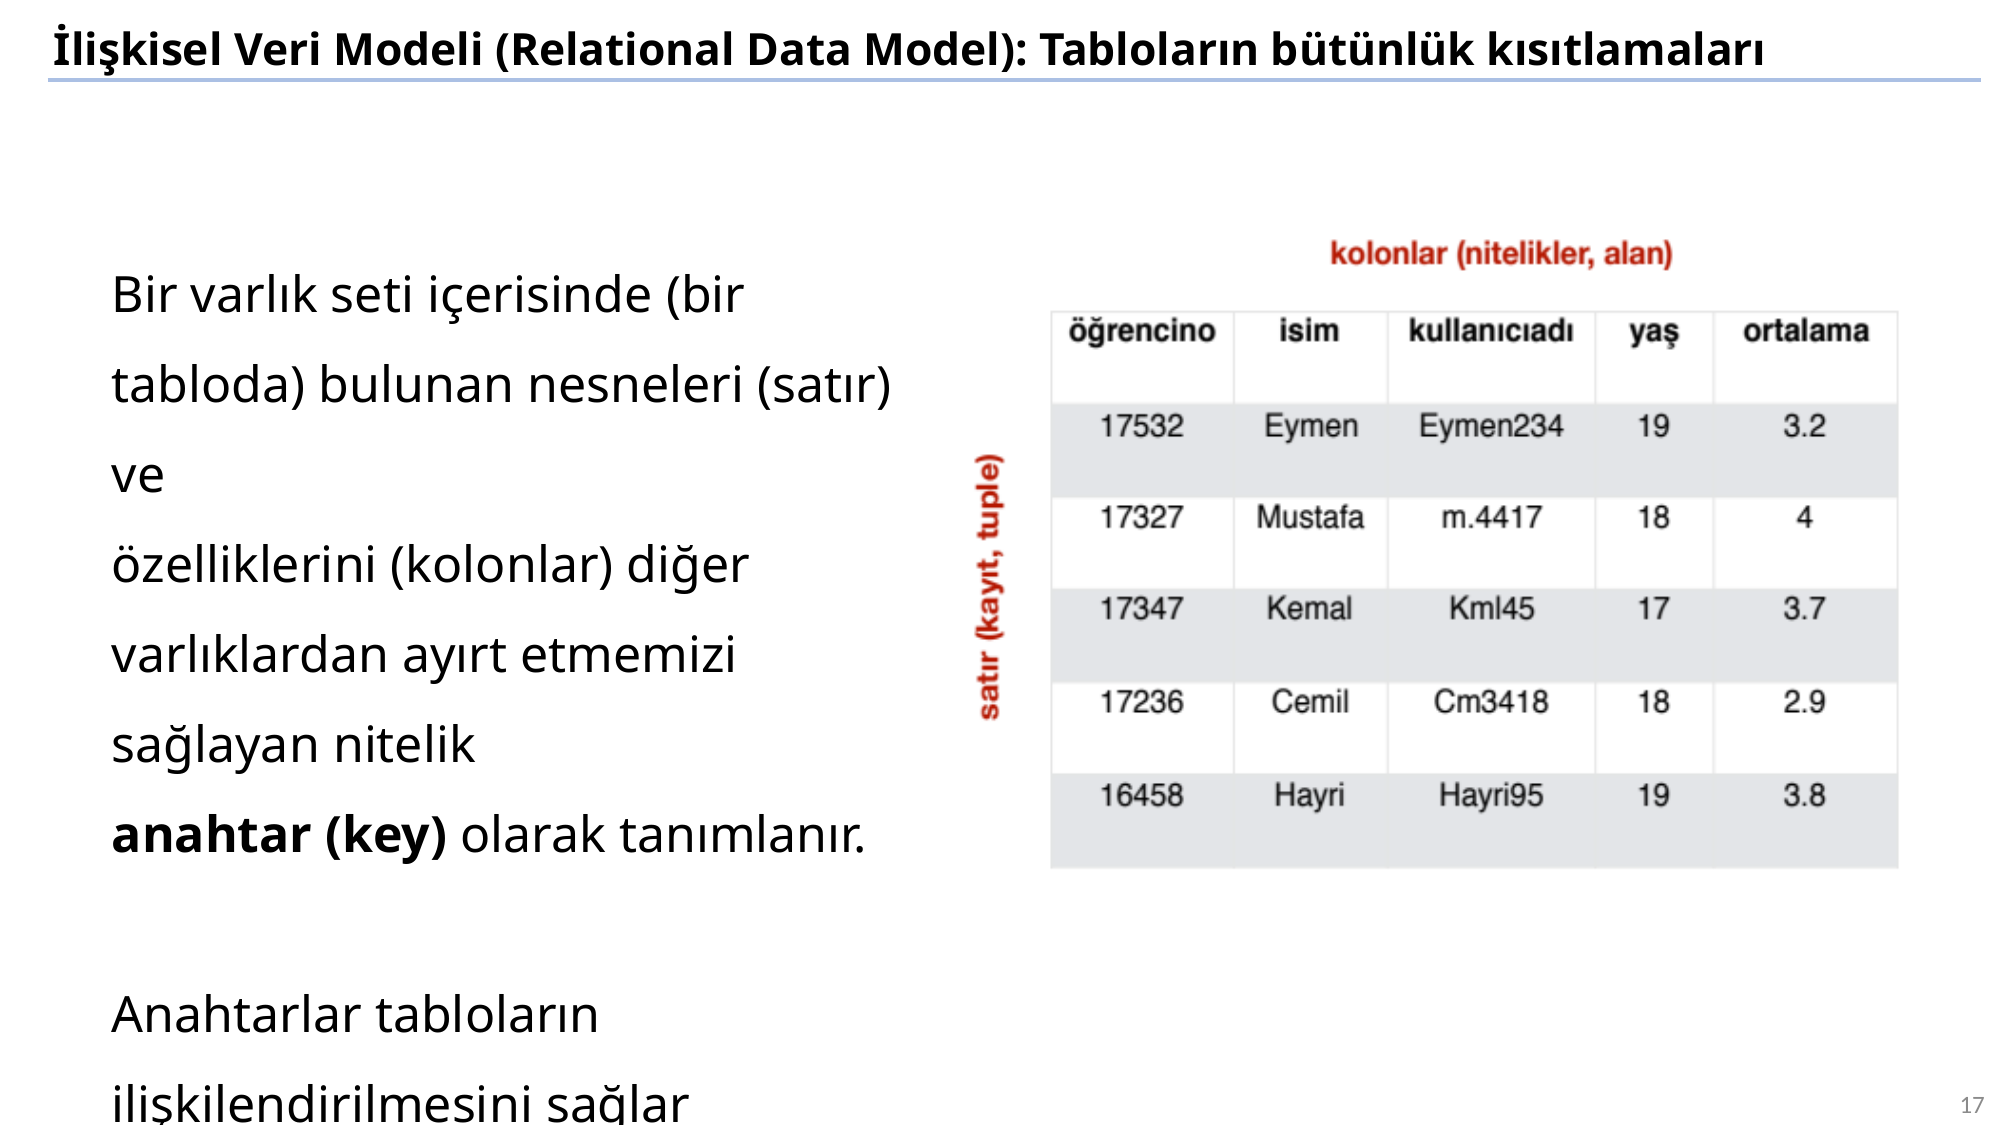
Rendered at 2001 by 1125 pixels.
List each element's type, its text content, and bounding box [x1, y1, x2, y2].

text_box İlişkisel Veri Modeli (Relational Data Model): Tabloların bütünlük kısıtlamaları [38, 6, 1808, 96]
text_box Bir varlık seti içerisinde (bir tabloda) bulunan nesneleri (satır) ve özelliklerini (kolonlar) diğer varlıklardan ayırt etmemizi sağlayan nitelik anahtar (key) olarak tanımlanır. Anahtarlar tabloların ilişkilendirilmesini sağlar [21, 224, 933, 889]
picture [933, 224, 1955, 916]
slide_number 17 [1550, 1085, 2000, 1122]
